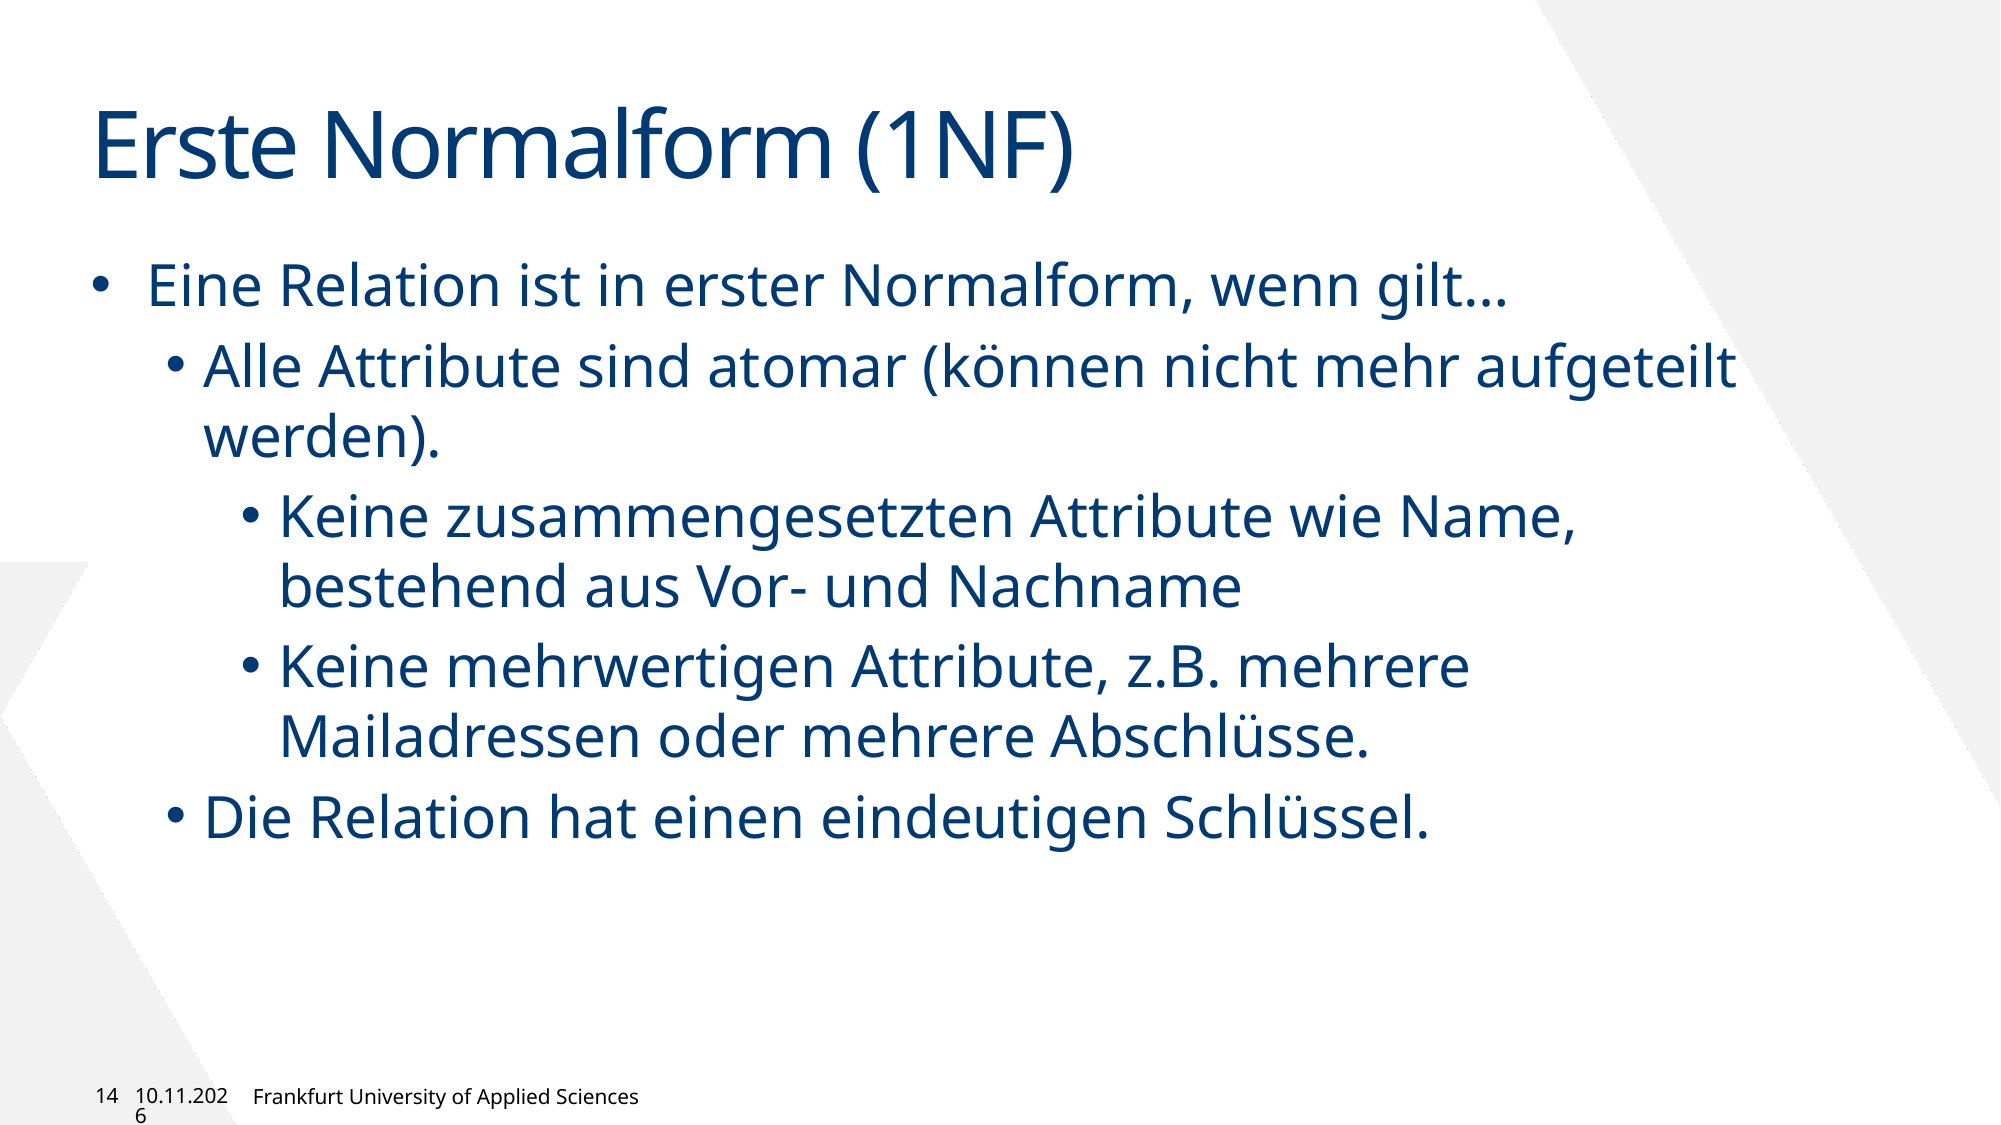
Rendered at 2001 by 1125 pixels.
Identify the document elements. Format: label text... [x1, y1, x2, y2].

list Eine Relation ist in erster Normalform, wenn gilt… Alle Attribute sind atomar (können nicht mehr aufgeteilt werden). Keine zusammengesetzten Attribute wie Name, bestehend aus Vor- und Nachname Keine mehrwertigen Attribute, z.B. mehrere Mailadressen oder mehrere Abschlüsse. Die Relation hat einen eindeutigen Schlüssel. [90, 248, 1780, 1035]
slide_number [134, 1084, 237, 1108]
footer Frankfurt University of Applied Sciences [252, 1084, 1041, 1108]
picture [0, 0, 2000, 1125]
title Erste Normalform (1NF) [90, 103, 1780, 182]
slide_number 14 [16, 1084, 119, 1108]
